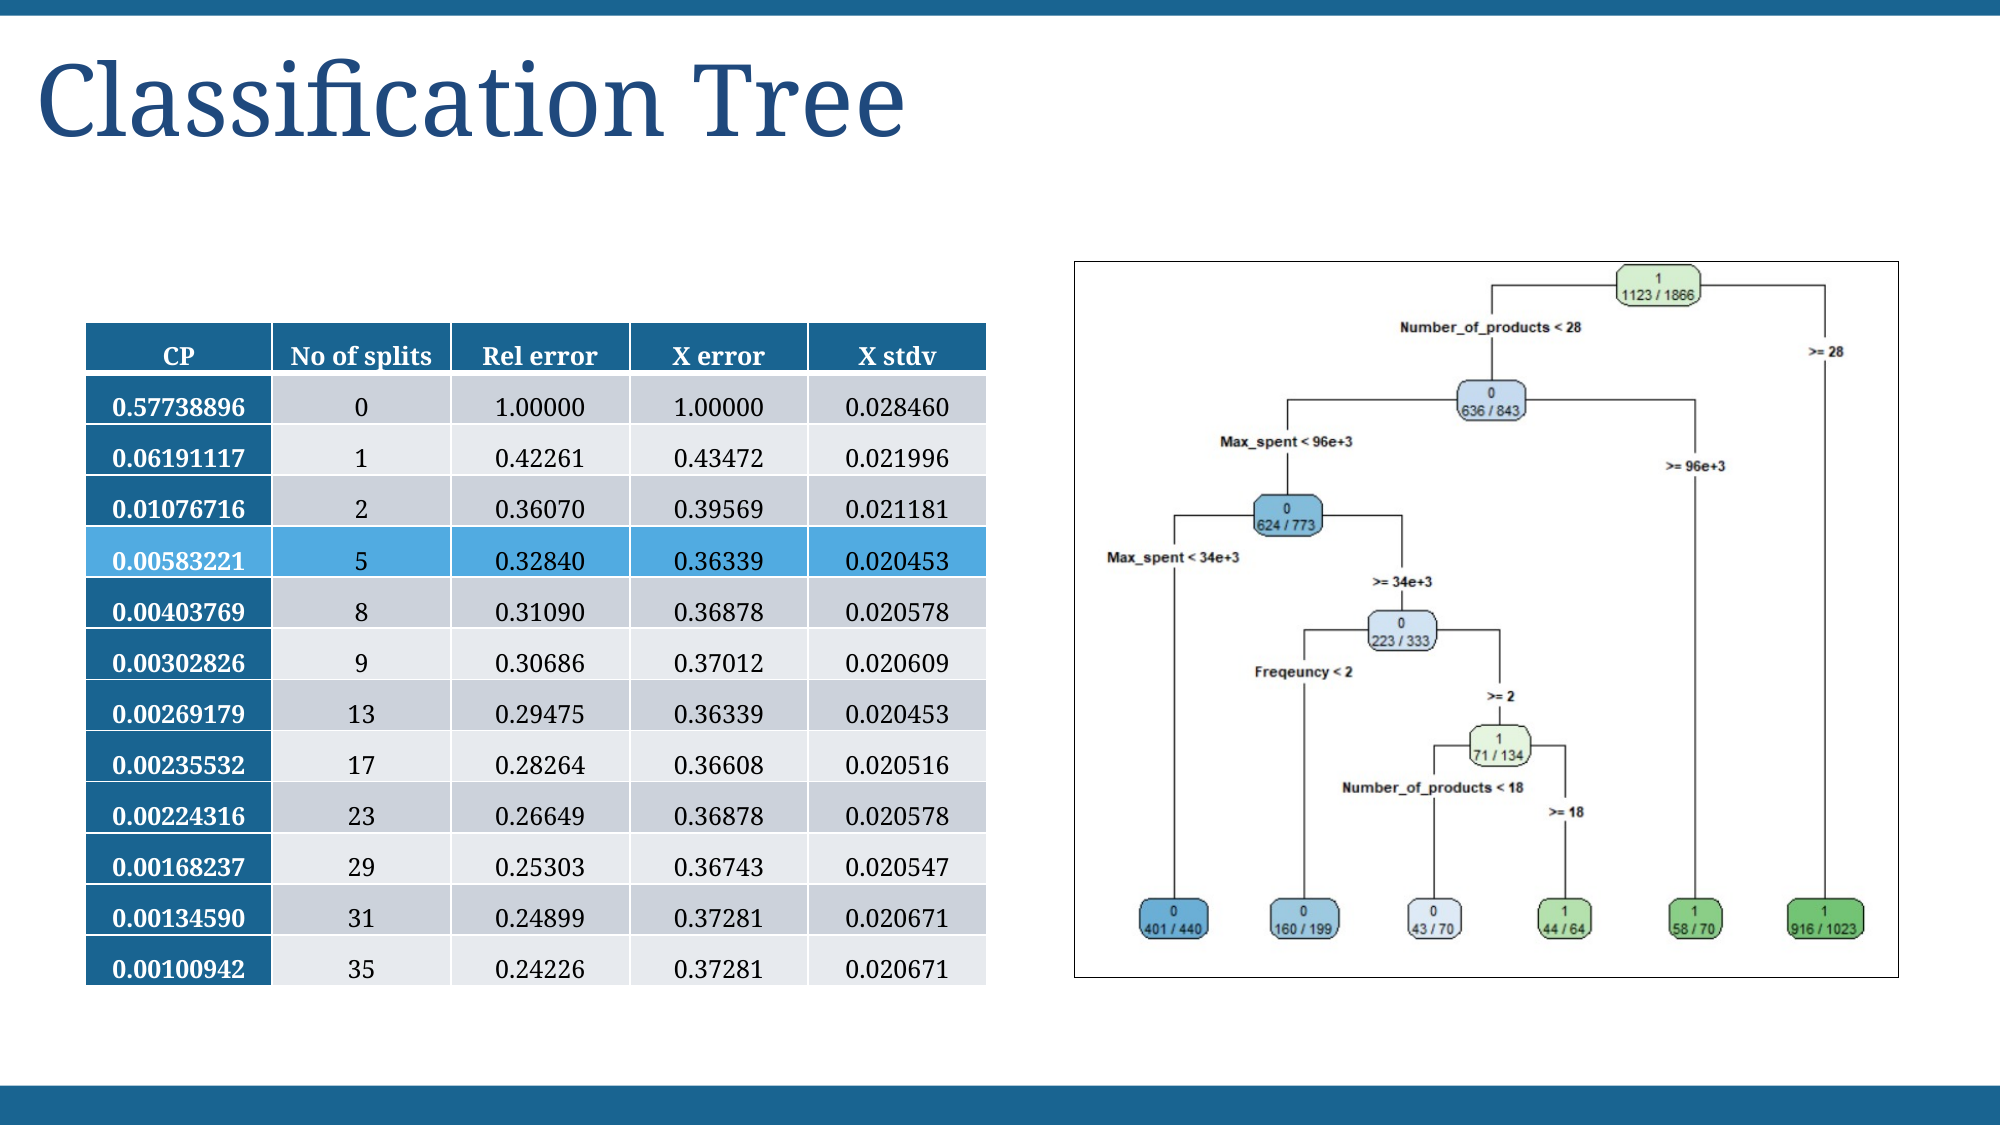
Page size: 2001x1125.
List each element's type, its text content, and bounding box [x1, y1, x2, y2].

table_cell 0.31090 [452, 578, 629, 627]
table_cell 0.020578 [809, 782, 986, 832]
table_cell 0.43472 [631, 425, 807, 474]
table_cell 0.24899 [452, 885, 629, 934]
table_cell 35 [273, 936, 450, 985]
picture [1074, 261, 1899, 978]
table_cell 0.020547 [809, 834, 986, 883]
table_cell 0.00235532 [86, 731, 271, 781]
table_cell 0.37012 [631, 629, 807, 679]
table_cell 0.36070 [452, 476, 629, 525]
table_header X stdv [809, 323, 986, 370]
table_cell 0.57738896 [86, 376, 271, 423]
list Classification Tree [0, 40, 944, 167]
table_cell 0.00168237 [86, 834, 271, 883]
table_cell 0.00134590 [86, 885, 271, 934]
table_cell 9 [273, 629, 450, 679]
table_cell 0.37281 [631, 936, 807, 985]
table_cell 0.020516 [809, 731, 986, 781]
table_cell 0.25303 [452, 834, 629, 883]
table_cell 8 [273, 578, 450, 627]
table_cell 0.29475 [452, 680, 629, 730]
table_cell 0.36339 [631, 680, 807, 730]
table_cell 0.020609 [809, 629, 986, 679]
table_cell 0.020671 [809, 936, 986, 985]
table_cell 0.28264 [452, 731, 629, 781]
table_cell 1 [273, 425, 450, 474]
table_cell 0.021181 [809, 476, 986, 525]
table_cell 0.00224316 [86, 782, 271, 832]
table_cell 17 [273, 731, 450, 781]
table_cell 0.020671 [809, 885, 986, 934]
table_cell 5 [273, 527, 450, 576]
table_cell 1.00000 [452, 376, 629, 423]
table_cell 0.06191117 [86, 425, 271, 474]
table_header No of splits [273, 323, 450, 370]
table_cell 0.26649 [452, 782, 629, 832]
table_cell 1.00000 [631, 376, 807, 423]
table_cell 0.36339 [631, 527, 807, 576]
table_cell 0.00100942 [86, 936, 271, 985]
table_cell 0.00302826 [86, 629, 271, 679]
table_header X error [631, 323, 807, 370]
table_cell 31 [273, 885, 450, 934]
table_cell 0.020578 [809, 578, 986, 627]
table_cell 0.36608 [631, 731, 807, 781]
table_header Rel error [452, 323, 629, 370]
table_cell 0.00403769 [86, 578, 271, 627]
table_cell 0.39569 [631, 476, 807, 525]
table_cell 0.30686 [452, 629, 629, 679]
table_cell 0.37281 [631, 885, 807, 934]
table_cell 0.24226 [452, 936, 629, 985]
table_cell 0.021996 [809, 425, 986, 474]
table_cell 0.01076716 [86, 476, 271, 525]
table_header CP [86, 323, 271, 370]
table_cell 2 [273, 476, 450, 525]
table_cell 0.42261 [452, 425, 629, 474]
table_cell 0.32840 [452, 527, 629, 576]
table_cell 23 [273, 782, 450, 832]
table_cell 0.020453 [809, 527, 986, 576]
table_cell 0.36743 [631, 834, 807, 883]
table_cell 13 [273, 680, 450, 730]
table_cell 0.00583221 [86, 527, 271, 576]
table_cell 0.028460 [809, 376, 986, 423]
table_cell 0.36878 [631, 578, 807, 627]
table_cell 0.36878 [631, 782, 807, 832]
table_cell 29 [273, 834, 450, 883]
table_cell 0 [273, 376, 450, 423]
table_cell 0.00269179 [86, 680, 271, 730]
table_cell 0.020453 [809, 680, 986, 730]
